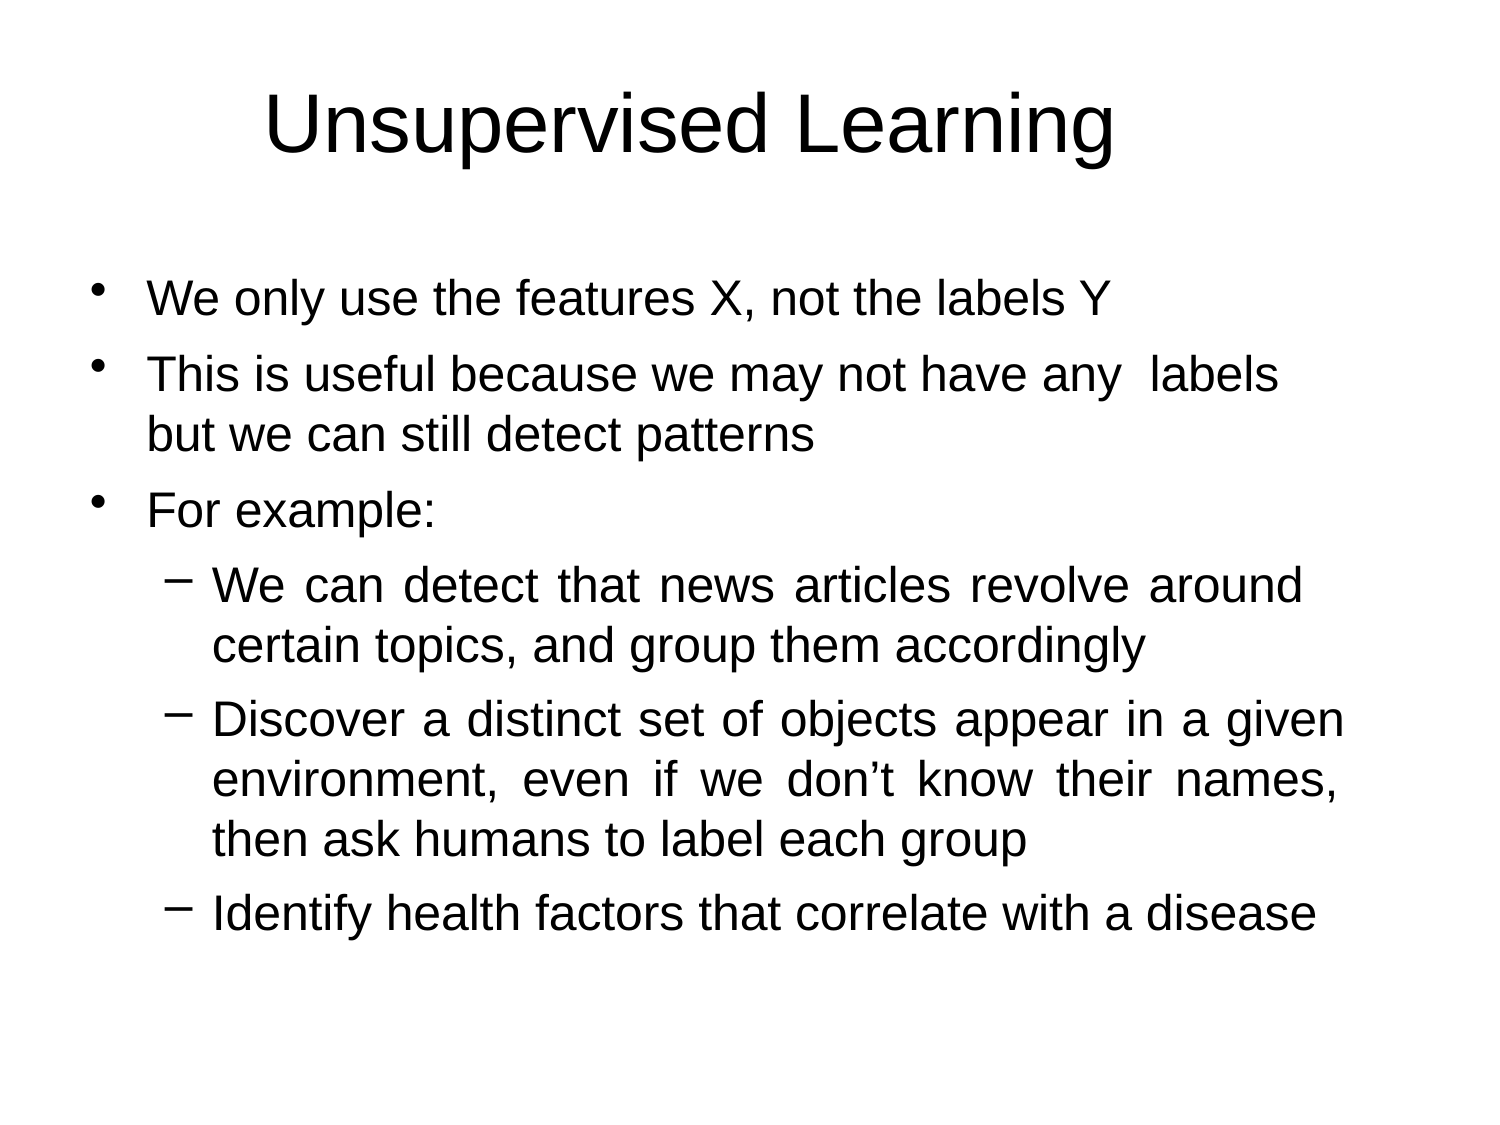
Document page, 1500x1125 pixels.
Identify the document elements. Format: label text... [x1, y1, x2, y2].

text_box We only use the features X, not the labels Y This is useful because we may not have any labels but we can still detect patterns For example: We can detect that news articles revolve around certain topics, and group them accordingly Discover a distinct set of objects appear in a given environment, even if we don’t know their names, then ask humans to label each group Identify health factors that correlate with a disease [87, 247, 1388, 941]
title Unsupervised Learning [259, 99, 1240, 291]
